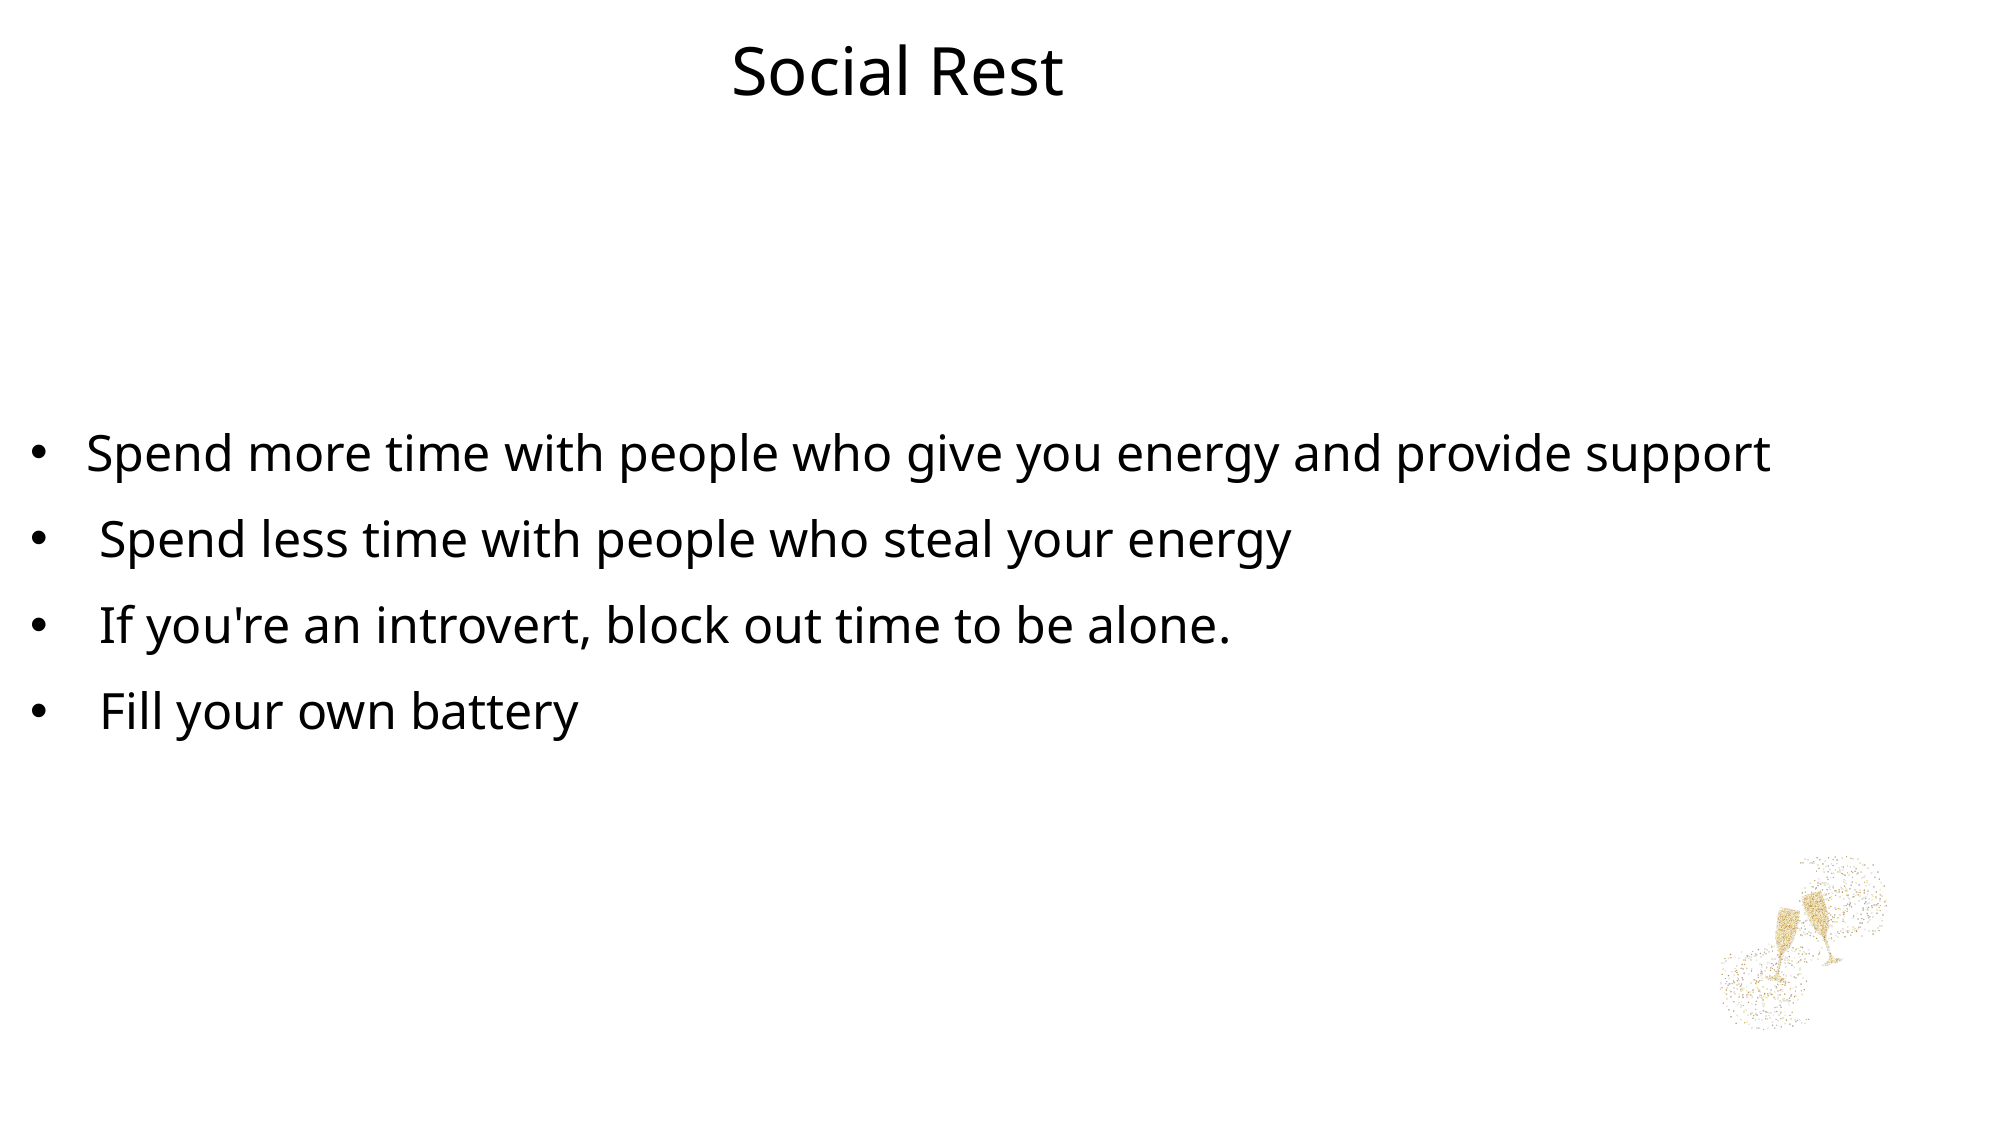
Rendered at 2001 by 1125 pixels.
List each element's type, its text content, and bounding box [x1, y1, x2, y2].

text_box Social Rest [368, 36, 1428, 110]
text_box Spend more time with people who give you energy and provide support Spend less time with people who steal your energy If you're an introvert, block out time to be alone. Fill your own battery [29, 179, 1874, 1085]
text_box [1719, 856, 1887, 1030]
